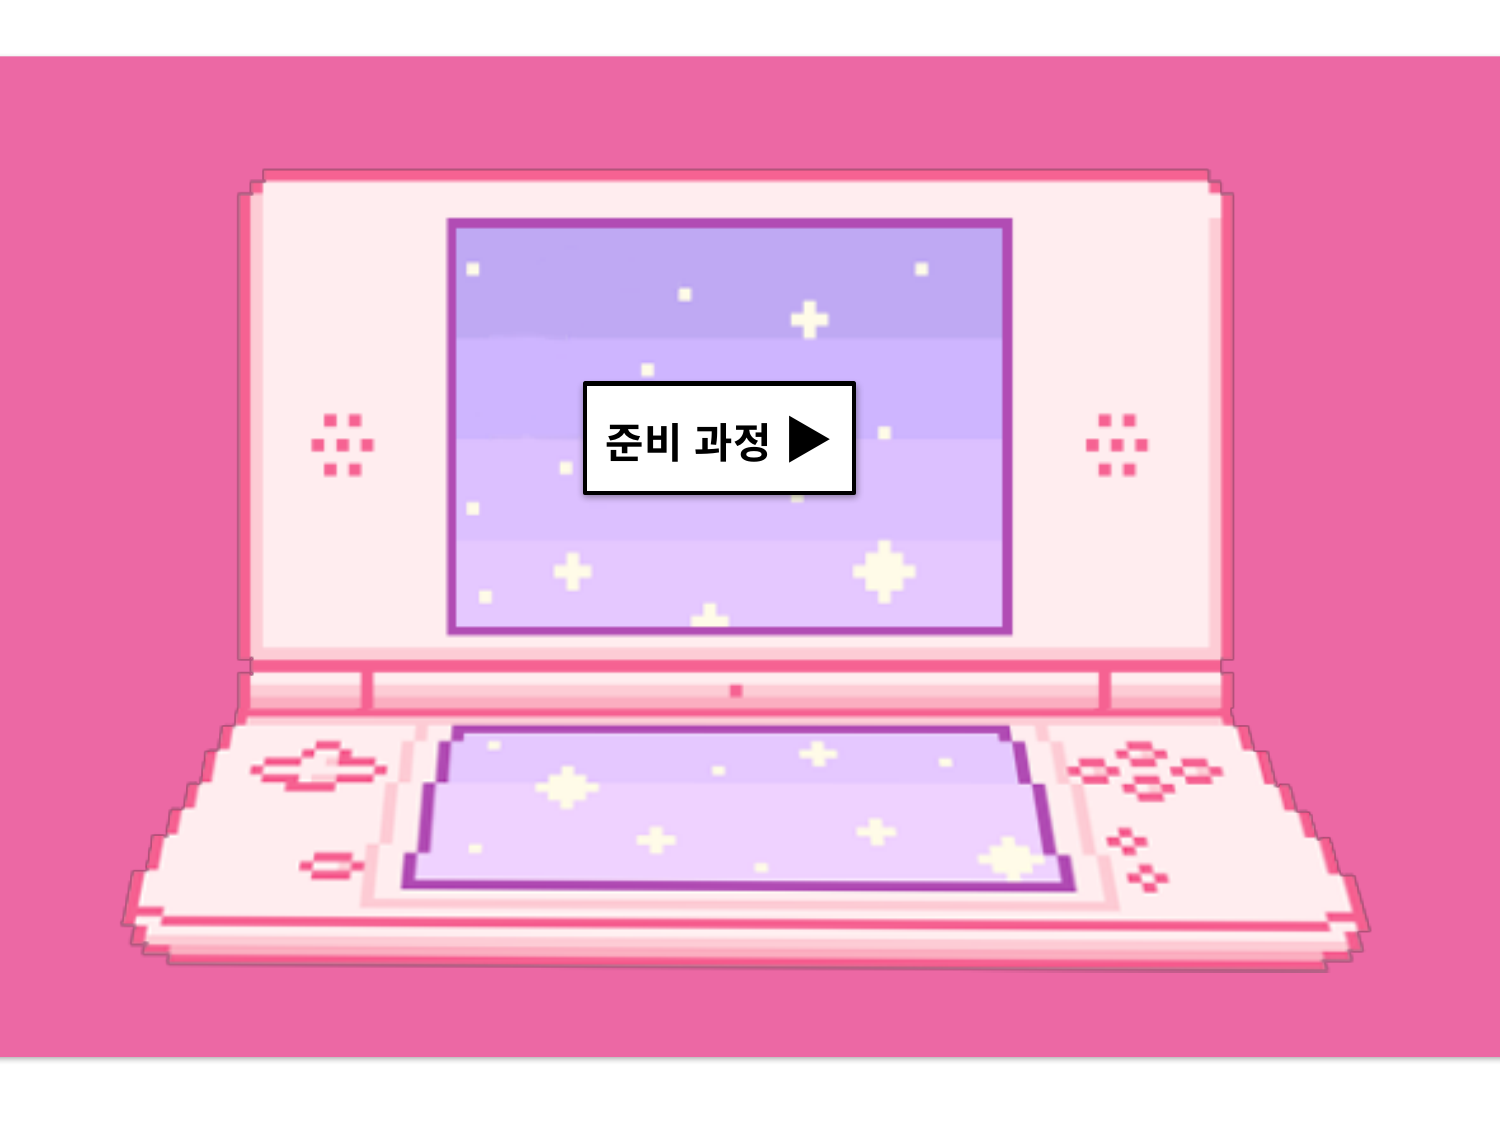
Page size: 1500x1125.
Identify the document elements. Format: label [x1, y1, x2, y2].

picture [119, 168, 1374, 974]
text_box [0, 56, 1500, 1058]
